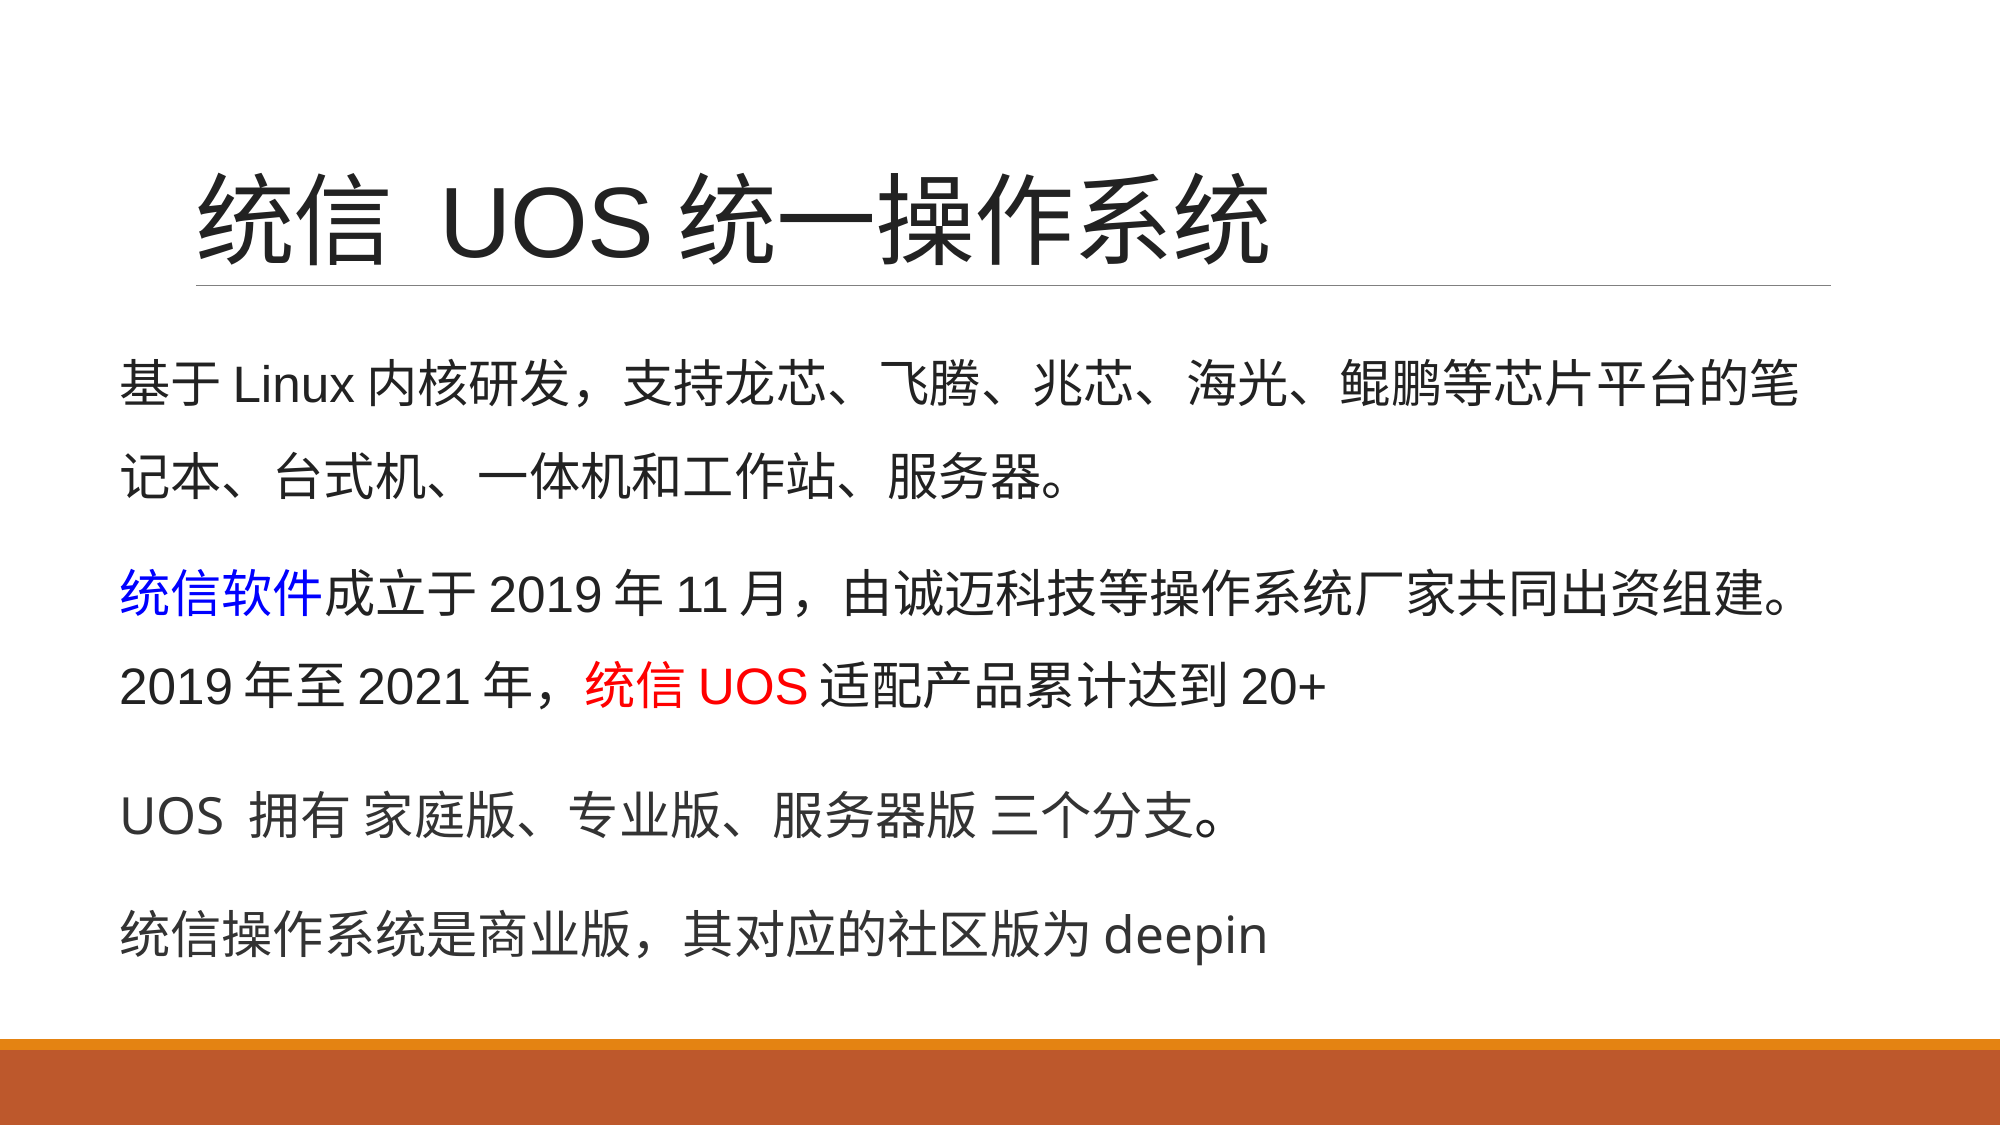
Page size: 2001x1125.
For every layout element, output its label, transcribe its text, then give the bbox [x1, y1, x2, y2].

title 统信 UOS统一操作系统 [180, 47, 1830, 285]
list 基于Linux内核研发，支持龙芯、飞腾、兆芯、海光、鲲鹏等芯片平台的笔记本、台式机、一体机和工作站、服务器。 统信软件成立于2019年11月，由诚迈科技等操作系统厂家共同出资组建。2019年至2021年，统信UOS适配产品累计达到20+ UOS 拥有 家庭版、专业版、服务器版 三个分支。 统信操作系统是商业版，其对应的社区版为deepin [105, 313, 1850, 974]
